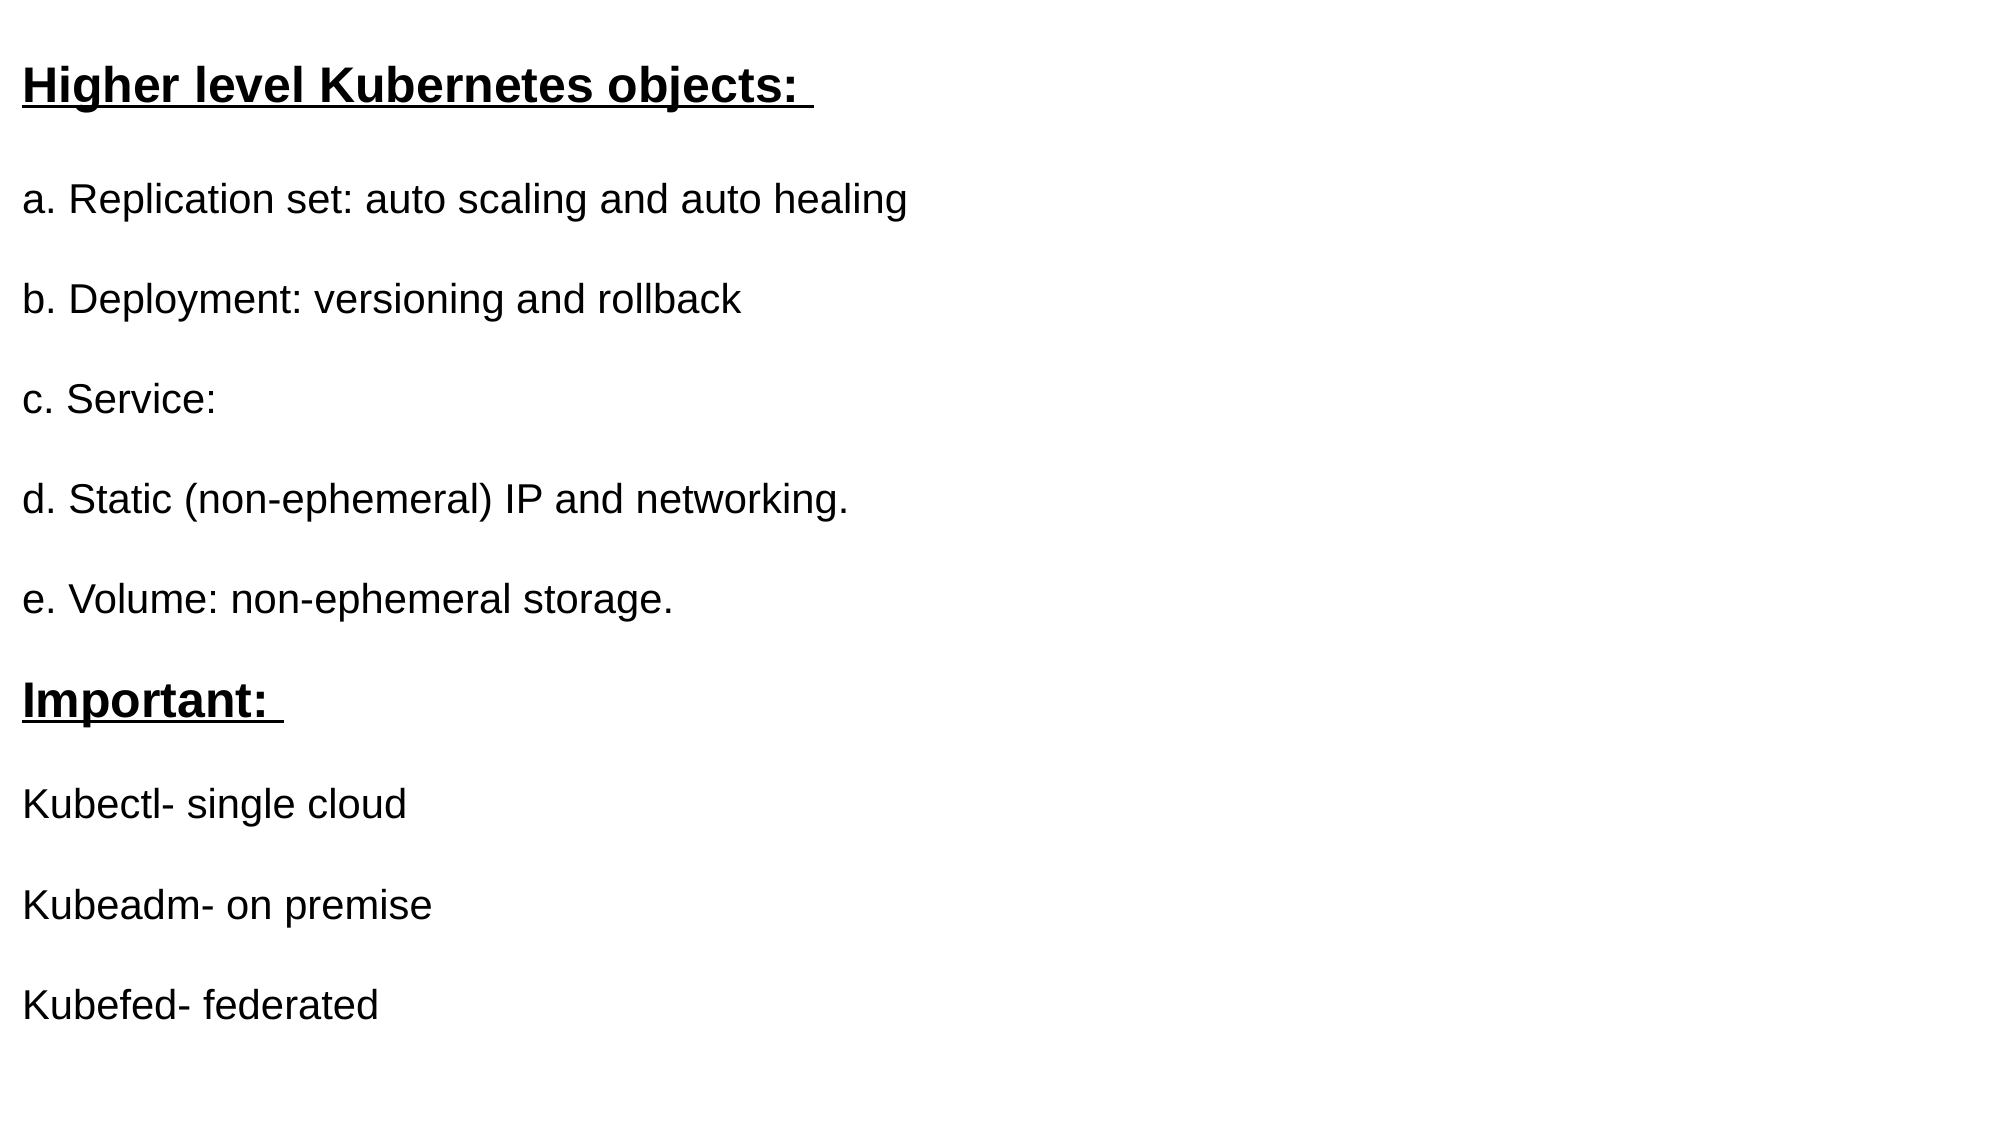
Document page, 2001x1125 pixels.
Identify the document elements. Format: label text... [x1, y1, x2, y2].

text_box Higher level Kubernetes objects: a. Replication set: auto scaling and auto healing b. Deployment: versioning and rollback c. Service: d. Static (non-ephemeral) IP and networking. e. Volume: non-ephemeral storage. Important: Kubectl- single cloud Kubeadm- on premise Kubefed- federated [7, 44, 1982, 1035]
